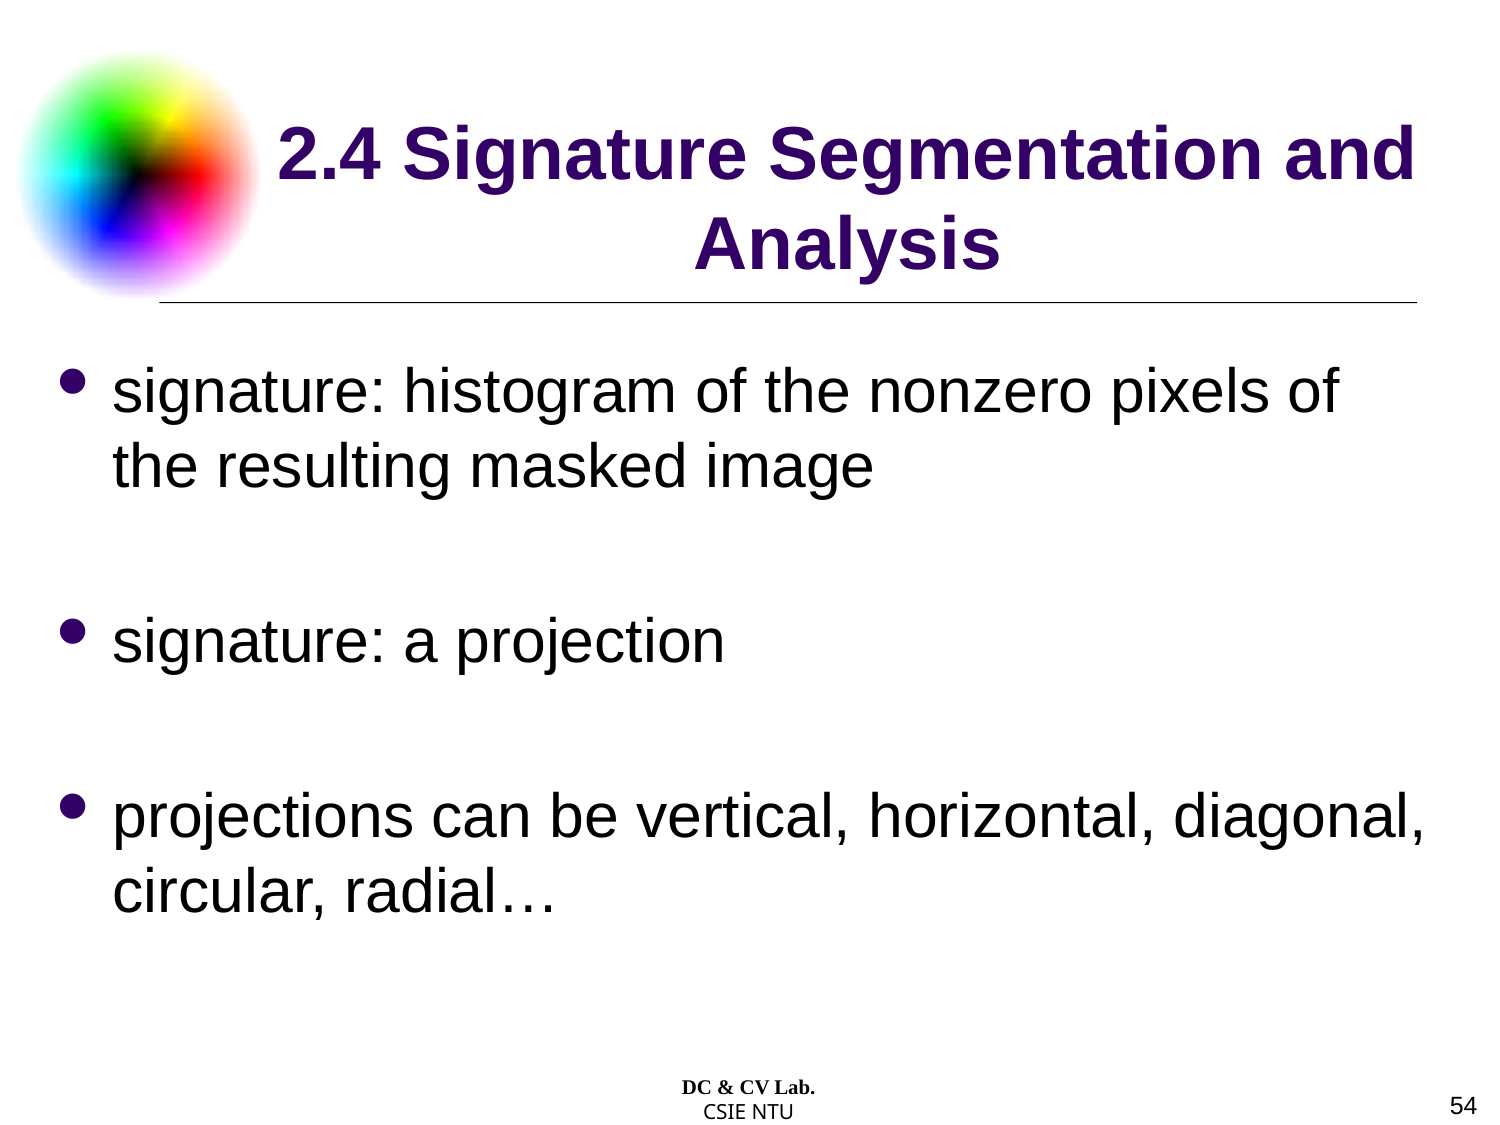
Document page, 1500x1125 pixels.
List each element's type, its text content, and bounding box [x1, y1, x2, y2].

picture [0, 42, 272, 318]
text_box 2.4 Signature Segmentation and Analysis [196, 79, 1500, 293]
list signature: histogram of the nonzero pixels of the resulting masked image signature: a projection projections can be vertical, horizontal, diagonal, circular, radial… [41, 342, 1459, 1000]
footer DC & CV Lab. CSIE NTU [510, 1066, 987, 1125]
text_box 54 [1435, 1082, 1500, 1125]
